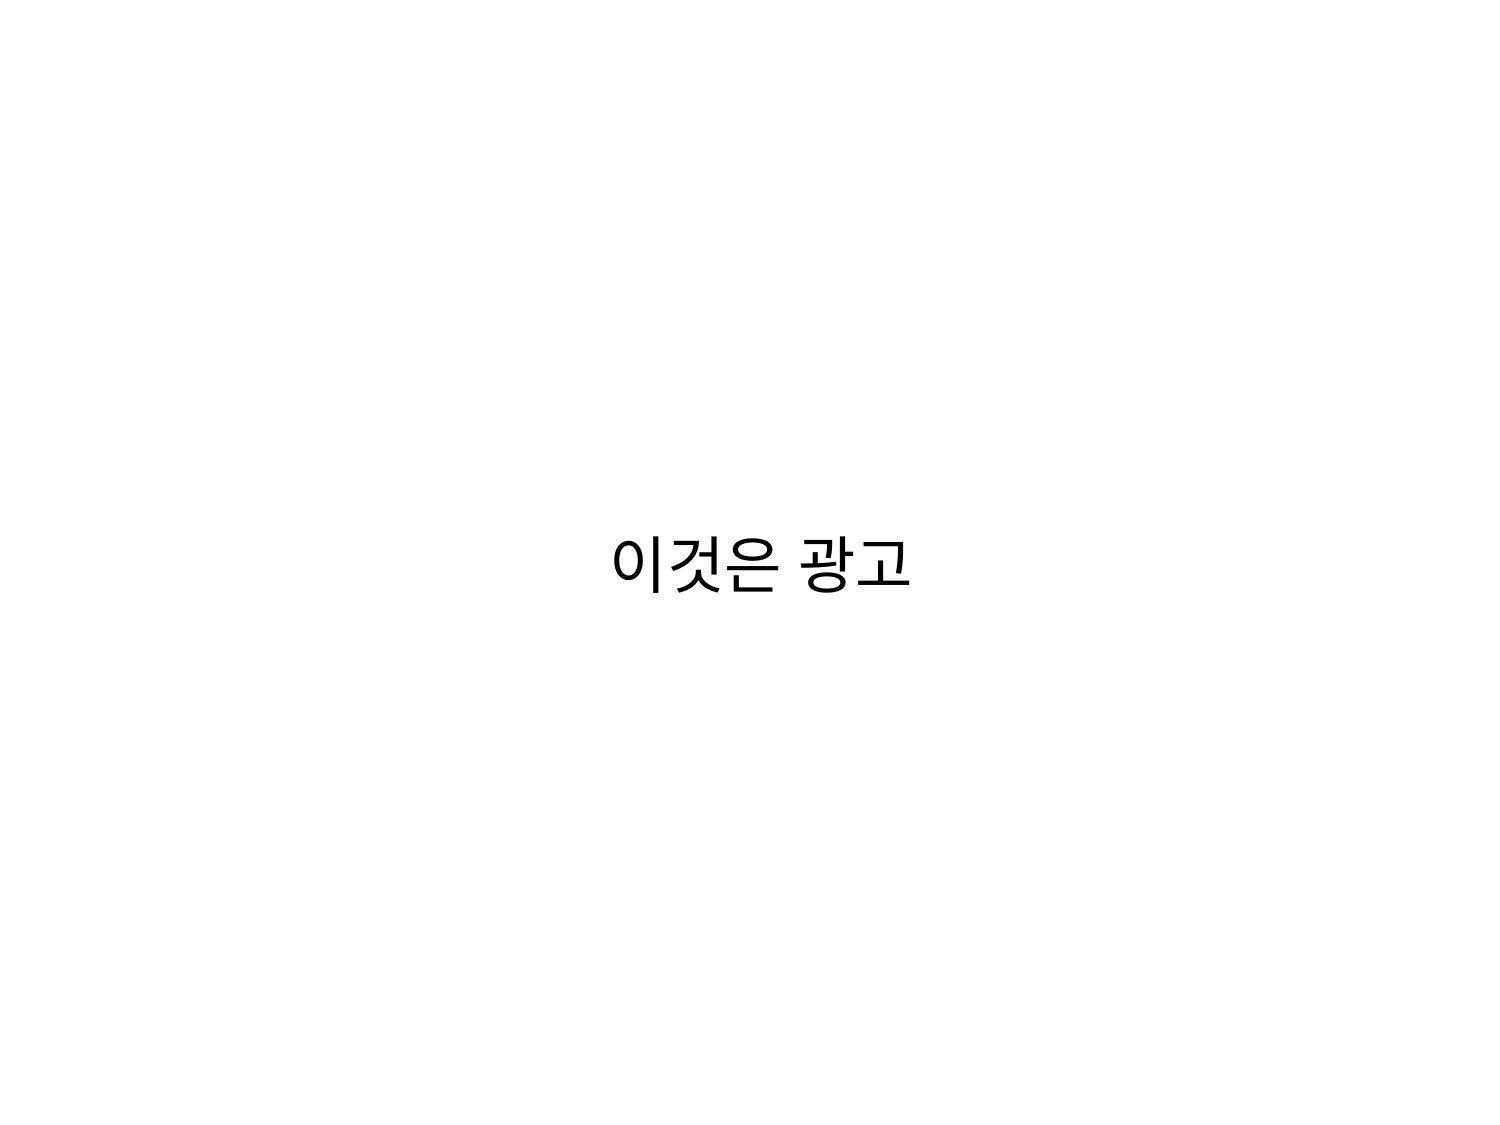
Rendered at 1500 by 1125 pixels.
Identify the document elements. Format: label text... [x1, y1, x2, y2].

text_box 이것은 [594, 518, 783, 609]
text_box 광고 [783, 518, 929, 609]
